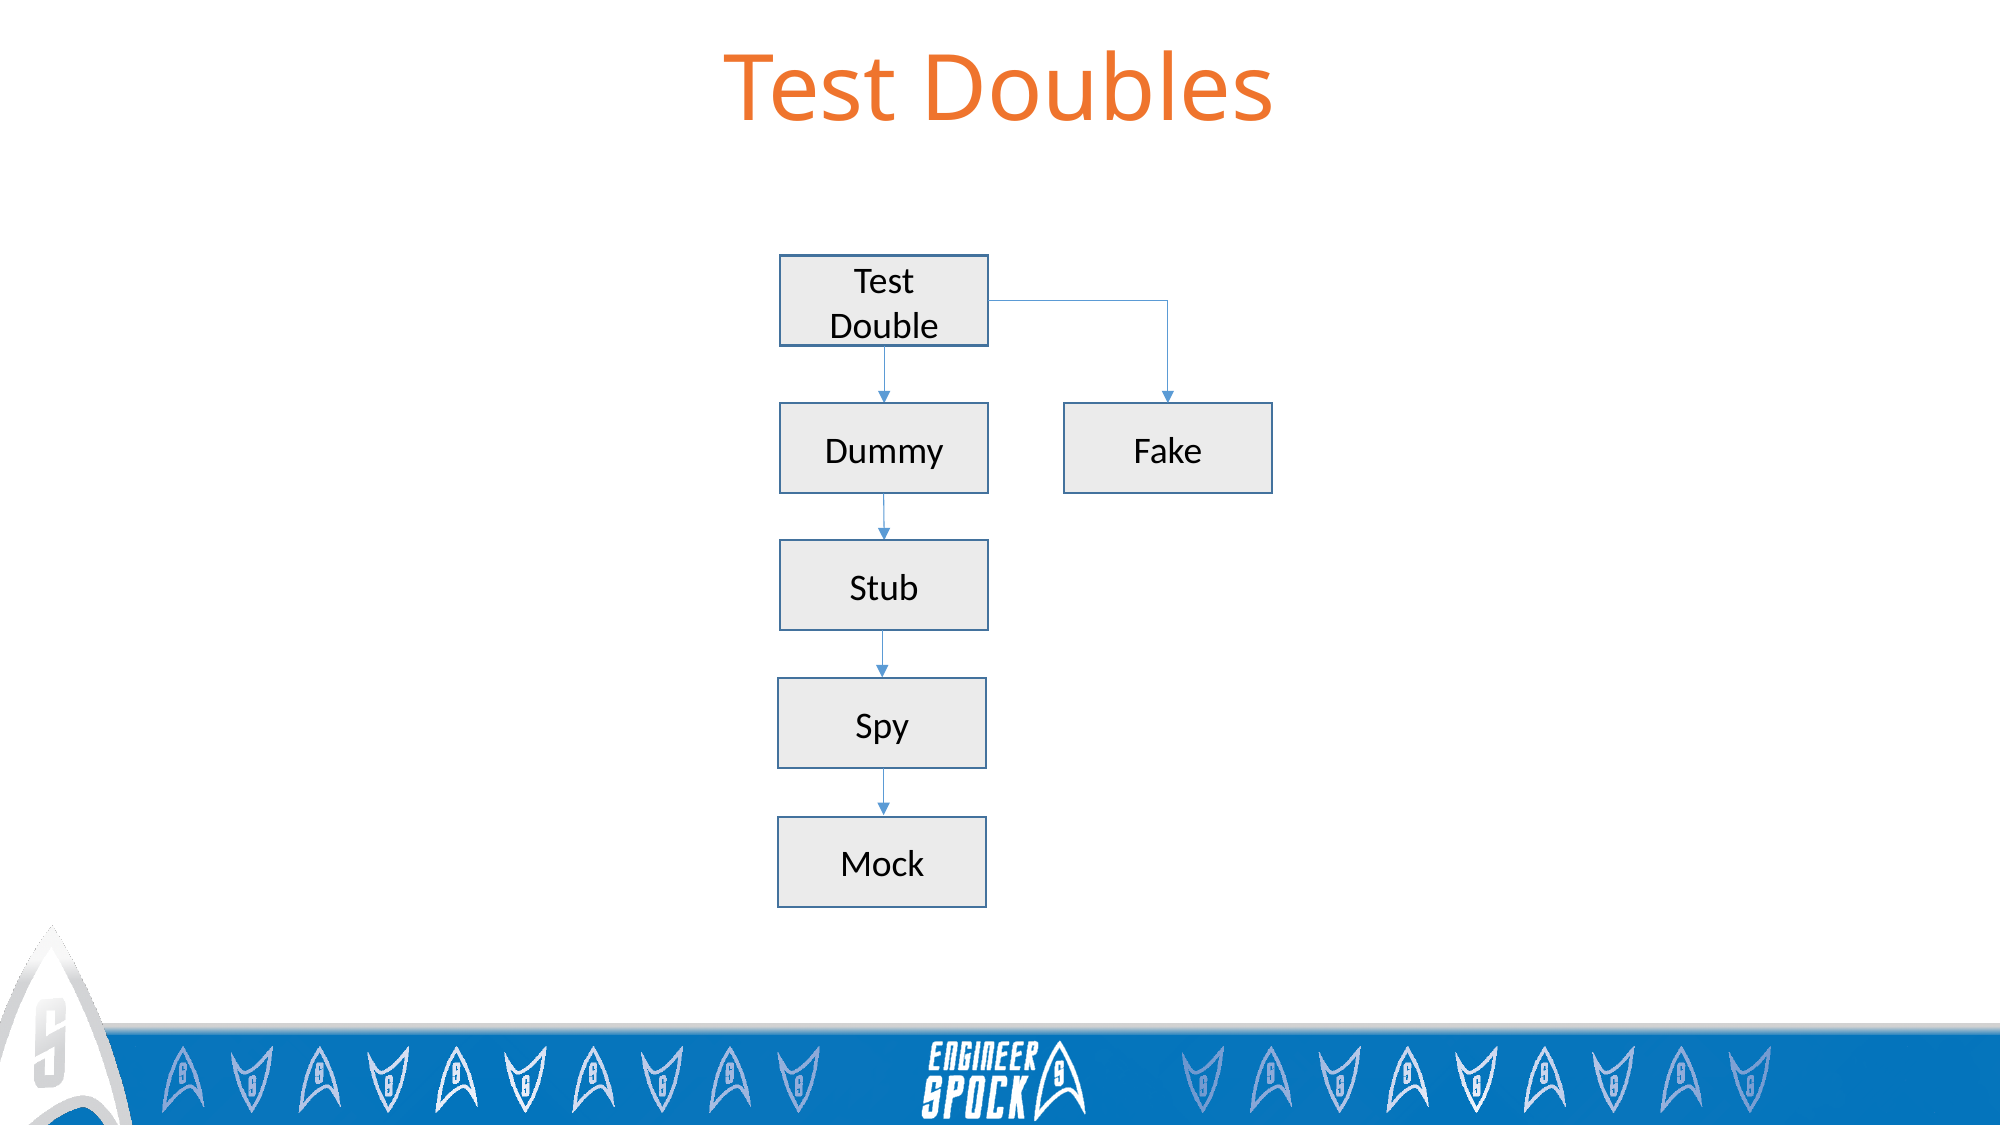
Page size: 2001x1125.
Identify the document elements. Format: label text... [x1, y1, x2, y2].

text_box Fake [1063, 402, 1273, 494]
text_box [988, 300, 1168, 404]
text_box Mock [777, 816, 987, 908]
text_box Test Double [779, 254, 989, 347]
text_box Stub [779, 539, 989, 631]
text_box Spy [777, 677, 987, 769]
text_box Dummy [779, 402, 989, 494]
title Test Doubles [137, 0, 1863, 200]
picture [0, 921, 2000, 1125]
